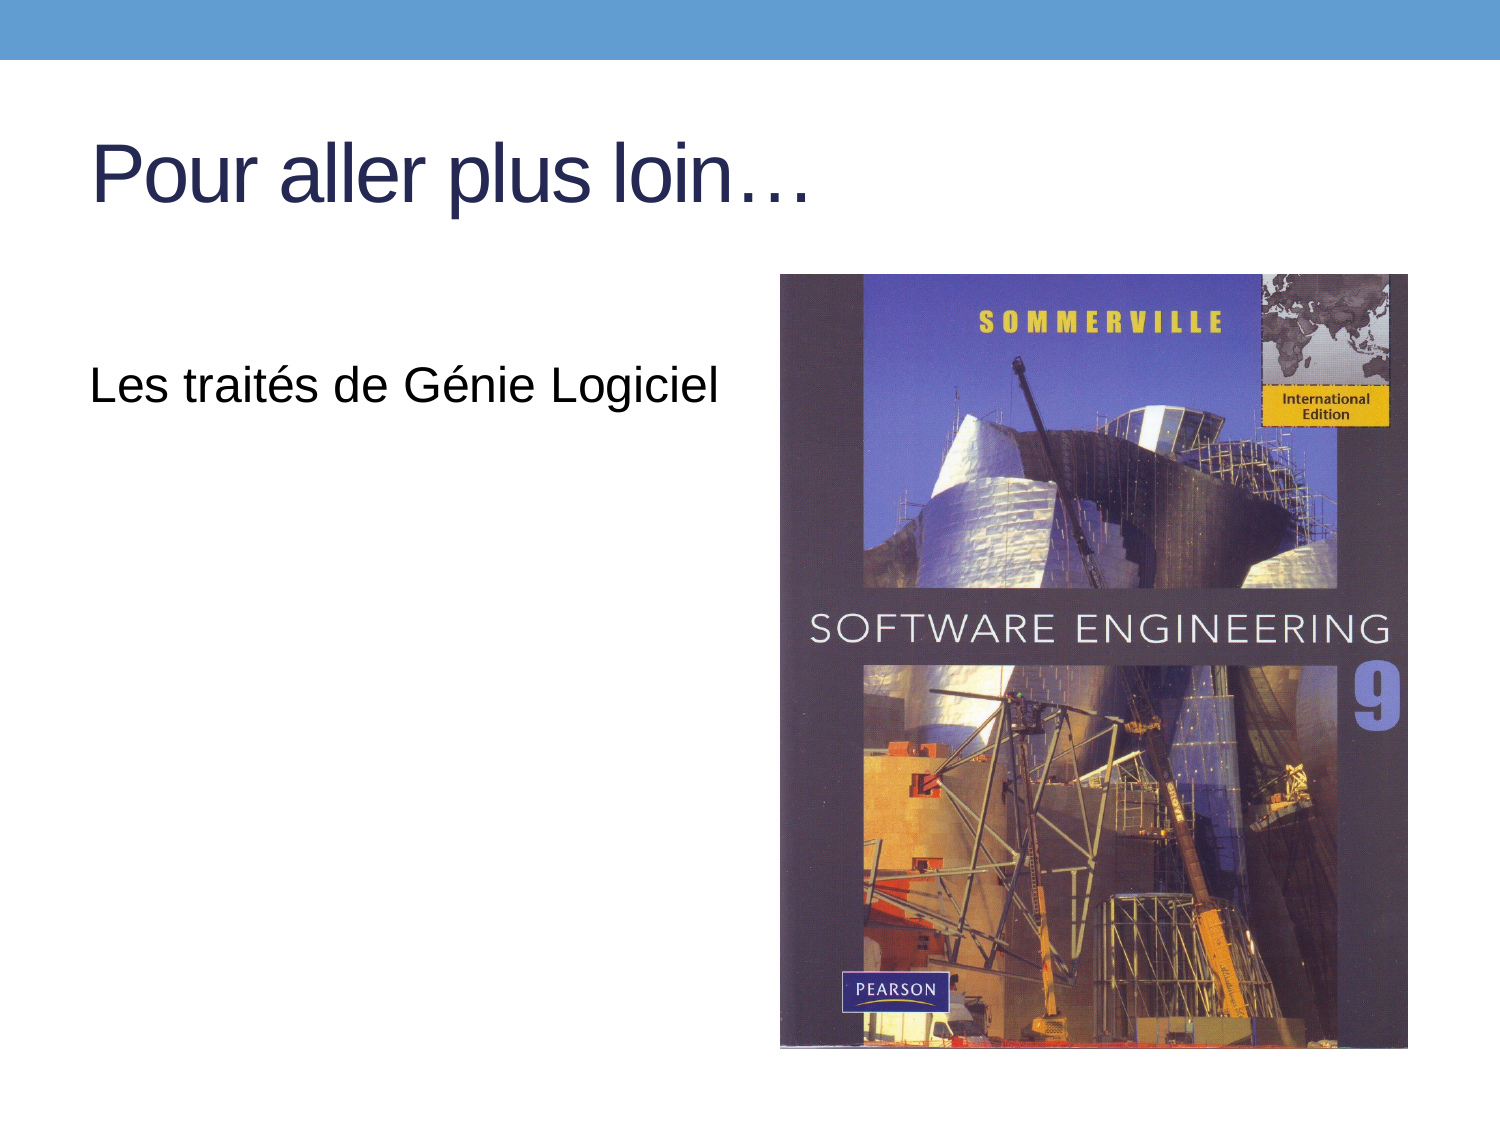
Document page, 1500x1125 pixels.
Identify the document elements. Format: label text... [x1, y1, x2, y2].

list Les traités de Génie Logiciel [29, 274, 738, 1049]
title Pour aller plus loin… [75, 87, 1425, 250]
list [779, 274, 1408, 1049]
